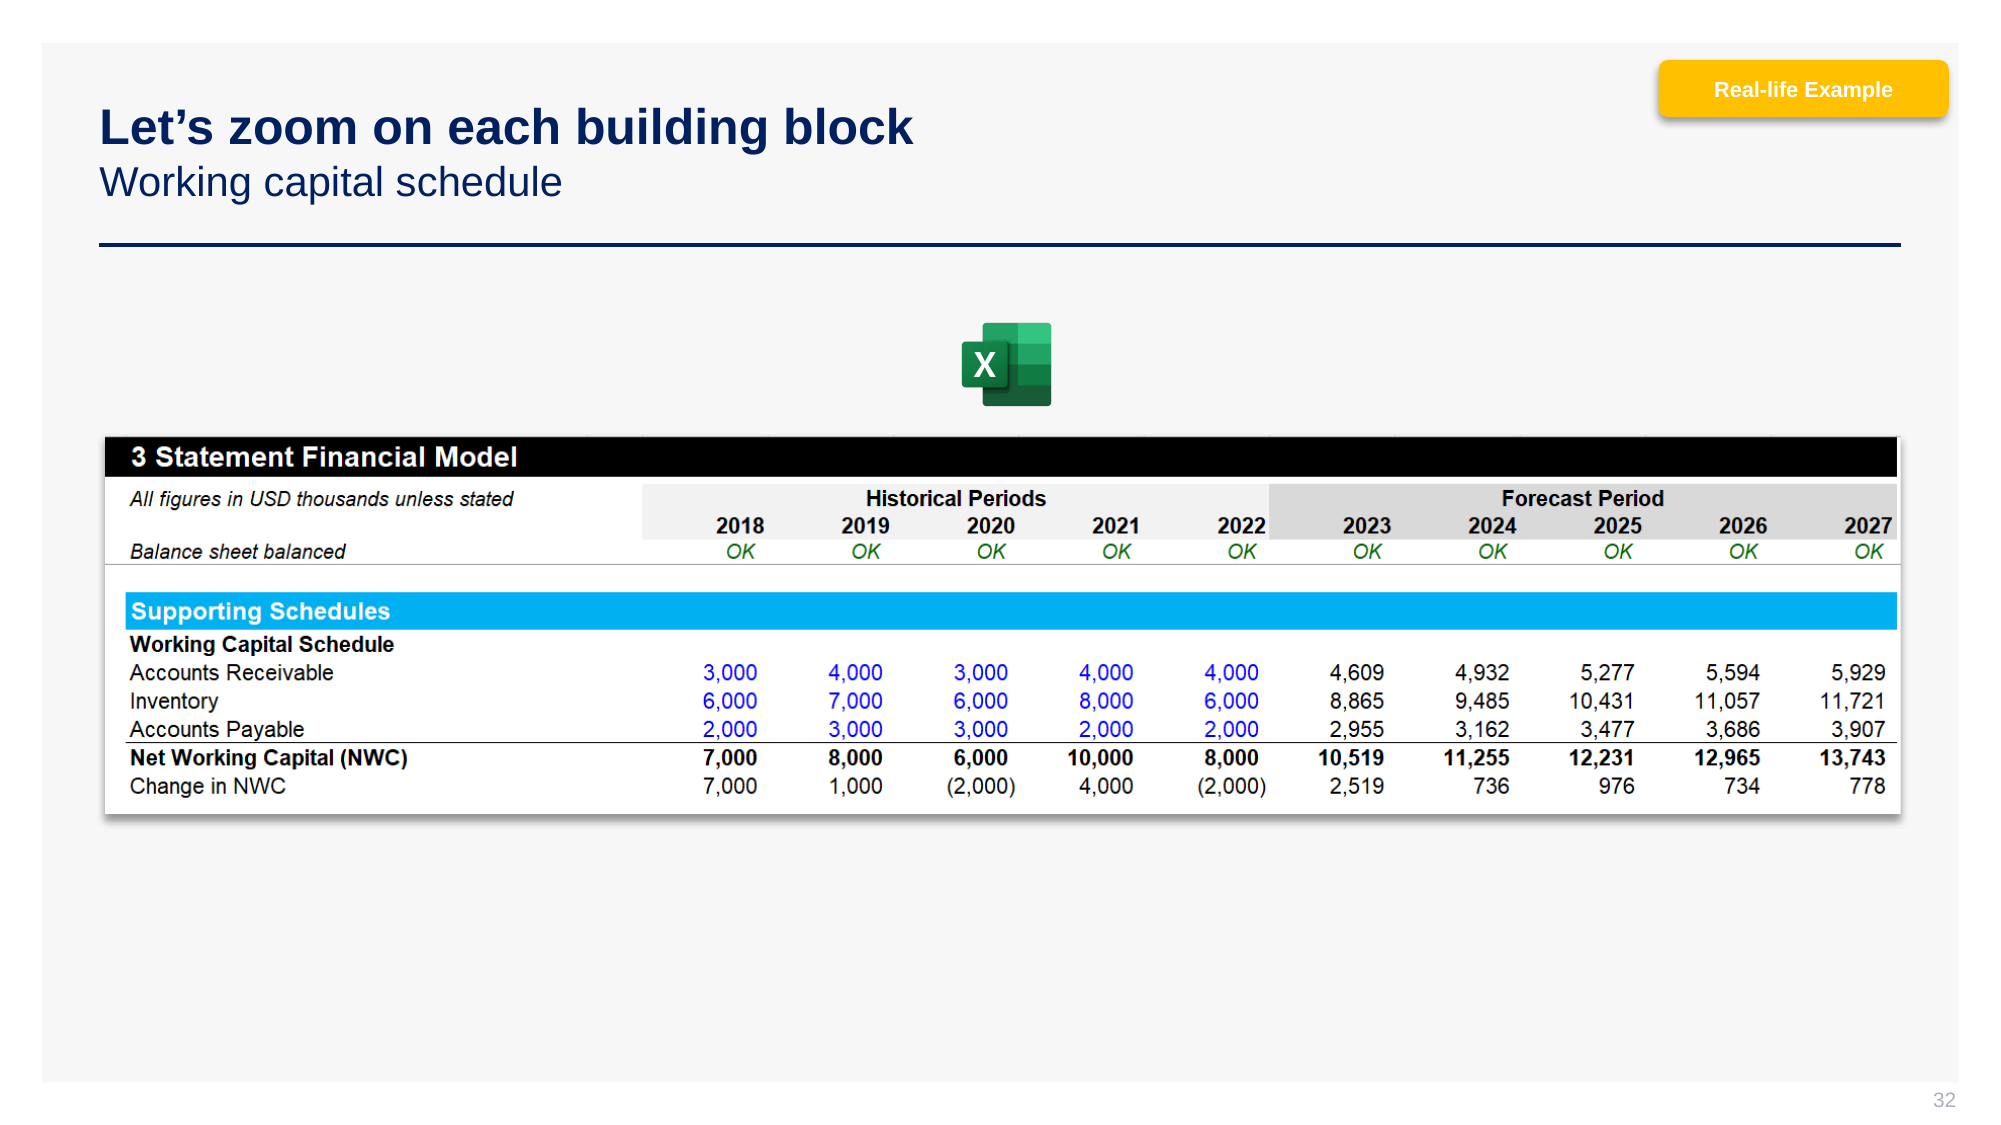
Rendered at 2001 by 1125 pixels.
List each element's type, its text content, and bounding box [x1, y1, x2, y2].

slide_number 32 [1506, 1088, 1957, 1119]
picture [913, 302, 1100, 427]
picture [105, 434, 1901, 814]
text_box Real-life Example [1657, 58, 1950, 119]
title Let’s zoom on each building block Working capital schedule [84, 59, 1901, 239]
